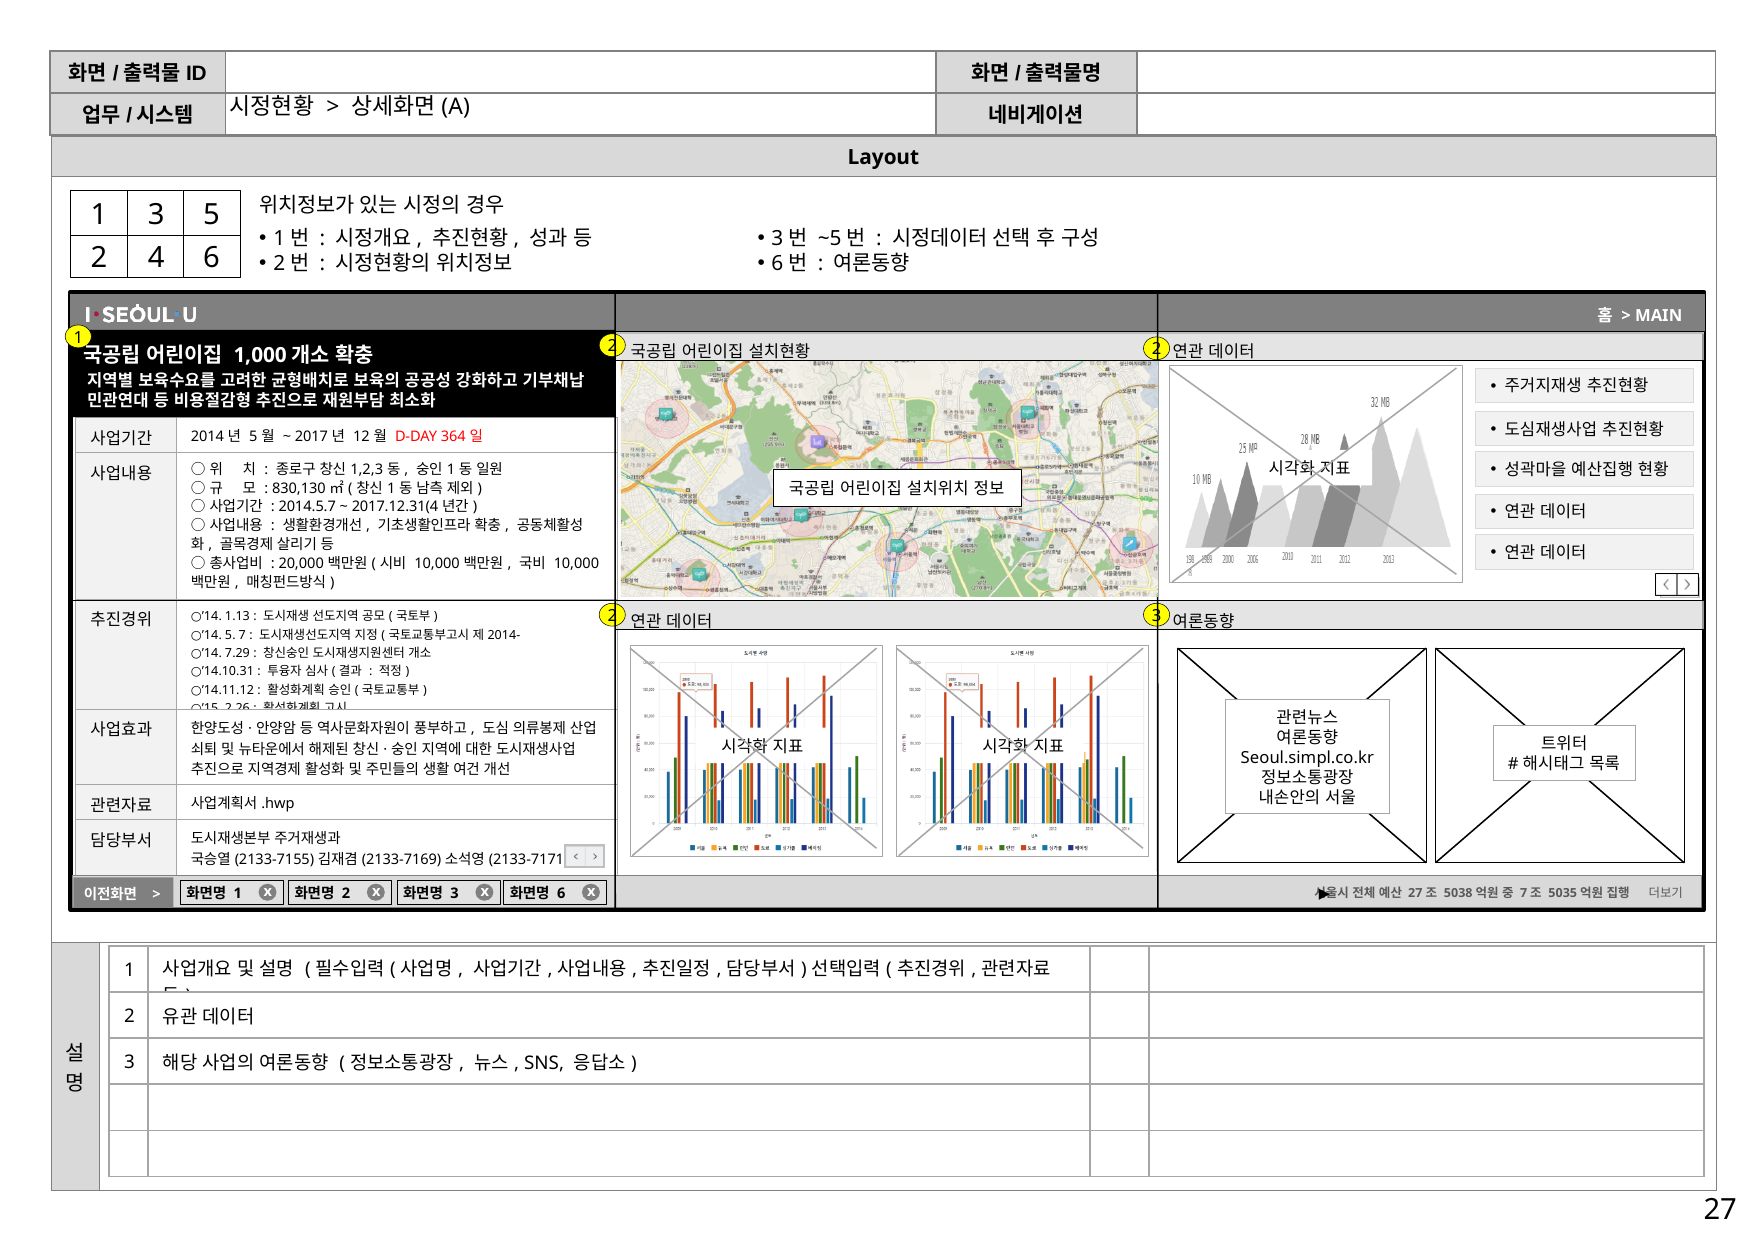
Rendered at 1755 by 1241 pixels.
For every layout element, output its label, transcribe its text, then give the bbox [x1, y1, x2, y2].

text_box 2 [68, 233, 126, 280]
text_box 1번 : 시정개요, 추진현황, 성과 등 2번 : 시정현황의 위치정보 [244, 224, 742, 282]
table_header [1150, 947, 1703, 991]
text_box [896, 645, 1149, 857]
table_cell [110, 1131, 147, 1176]
text_box 3 [126, 188, 181, 233]
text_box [616, 291, 1157, 359]
table_cell [1091, 993, 1148, 1037]
text_box 6 [181, 233, 242, 280]
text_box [1161, 612, 1705, 911]
table_cell [1150, 1039, 1703, 1083]
table_header 사업개요 및 설명 (필수입력(사업명, 사업기간,사업내용,추진일정,담당부서)선택입력(추진경위,관련자료 등) [149, 947, 1089, 991]
text_box 3번 ~5번 : 시정데이터 선택 후 구성 6번 : 여론동향 [742, 224, 1492, 282]
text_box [1158, 291, 1705, 600]
table_cell [149, 1085, 1089, 1130]
text_box 5 [181, 188, 242, 233]
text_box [1177, 647, 1685, 863]
table_cell [1091, 1131, 1148, 1176]
table_header 1 [110, 947, 147, 991]
table_cell 2 [110, 993, 147, 1037]
table_cell [1150, 993, 1703, 1037]
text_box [68, 291, 614, 911]
text_box 위치정보가 있는 시정의 경우 [244, 183, 1704, 224]
table_cell [110, 1085, 147, 1130]
table_cell [1150, 1085, 1703, 1130]
table_cell 해당 사업의 여론동향 (정보소통광장, 뉴스, SNS, 응답소) [149, 1039, 1089, 1083]
text_box 4 [126, 233, 181, 280]
text_box 시정현황 > 상세화면(A) [214, 84, 486, 127]
table_cell 3 [110, 1039, 147, 1083]
table_cell [1091, 1039, 1148, 1083]
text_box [1169, 364, 1699, 597]
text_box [629, 645, 883, 857]
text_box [619, 612, 1154, 911]
table_cell 유관 데이터 [149, 993, 1089, 1037]
table_cell [1091, 1085, 1148, 1130]
text_box 1 [68, 188, 126, 233]
table_cell [1150, 1131, 1703, 1176]
picture [620, 360, 1159, 597]
table_cell [149, 1131, 1089, 1176]
table_header [1091, 947, 1148, 991]
